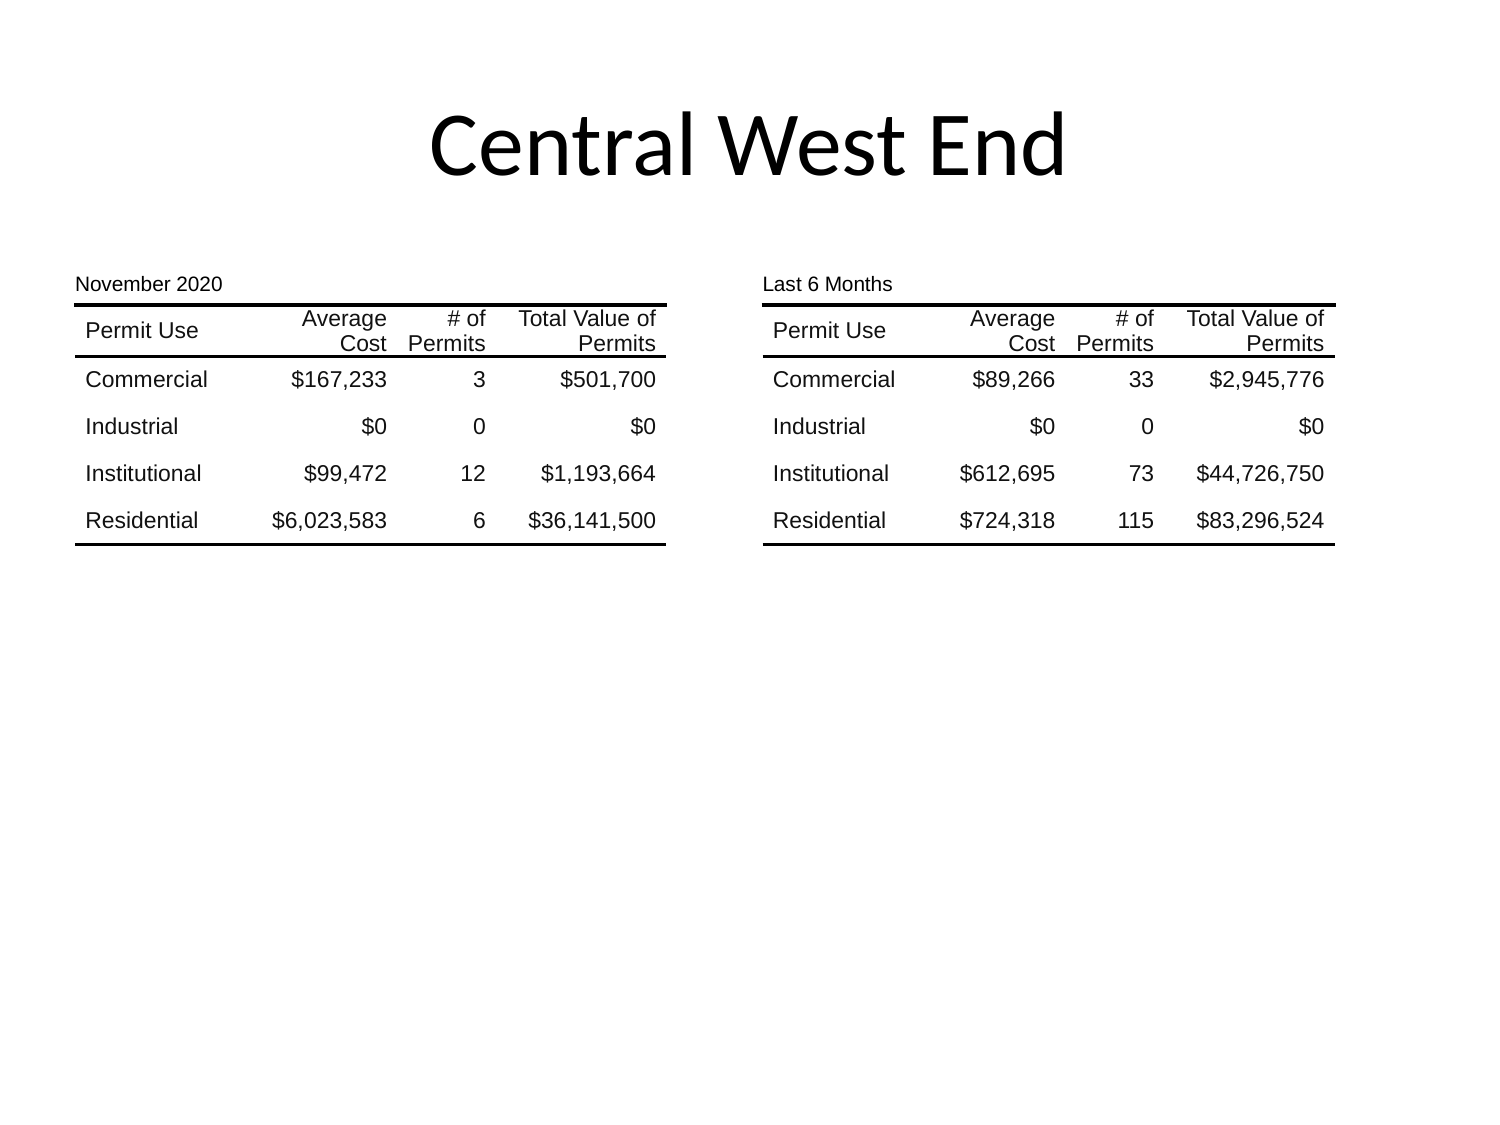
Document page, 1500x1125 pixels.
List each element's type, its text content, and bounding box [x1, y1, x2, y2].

table_cell Total Value of Permits [496, 307, 666, 355]
table_cell Commercial [75, 358, 240, 404]
table_cell Commercial [763, 358, 928, 404]
table_cell $612,695 [928, 450, 1066, 497]
table_cell $44,726,750 [1165, 450, 1335, 497]
table_cell Residential [75, 497, 240, 543]
table_cell $1,193,664 [496, 450, 666, 497]
table_cell $724,318 [928, 497, 1066, 543]
table_cell 0 [1066, 404, 1165, 450]
table_cell 3 [397, 358, 496, 404]
table_cell Average Cost [928, 307, 1066, 355]
table_cell $501,700 [496, 358, 666, 404]
table_cell $89,266 [928, 358, 1066, 404]
table_cell $0 [928, 404, 1066, 450]
table_cell 73 [1066, 450, 1165, 497]
table_cell Average Cost [240, 307, 397, 355]
table_cell Industrial [75, 404, 240, 450]
table_cell Permit Use [75, 307, 240, 355]
table_header November 2020 [76, 263, 666, 303]
table_cell $0 [1165, 404, 1335, 450]
table_cell # of Permits [397, 307, 496, 355]
table_cell Total Value of Permits [1165, 307, 1335, 355]
table_cell Industrial [763, 404, 928, 450]
table_header Last 6 Months [763, 263, 1334, 303]
table_cell $99,472 [240, 450, 397, 497]
title Central West End [75, 45, 1425, 233]
table_cell Institutional [75, 450, 240, 497]
table_cell $0 [240, 404, 397, 450]
table_cell Permit Use [763, 307, 928, 355]
table_cell 12 [397, 450, 496, 497]
table_cell $0 [496, 404, 666, 450]
table_cell 33 [1066, 358, 1165, 404]
table_cell $36,141,500 [496, 497, 666, 543]
table_cell Residential [763, 497, 928, 543]
table_cell $6,023,583 [240, 497, 397, 543]
table_cell Institutional [763, 450, 928, 497]
table_cell 115 [1066, 497, 1165, 543]
table_cell 6 [397, 497, 496, 543]
table_cell 0 [397, 404, 496, 450]
table_cell $167,233 [240, 358, 397, 404]
table_cell $83,296,524 [1165, 497, 1335, 543]
table_cell # of Permits [1066, 307, 1165, 355]
table_cell $2,945,776 [1165, 358, 1335, 404]
